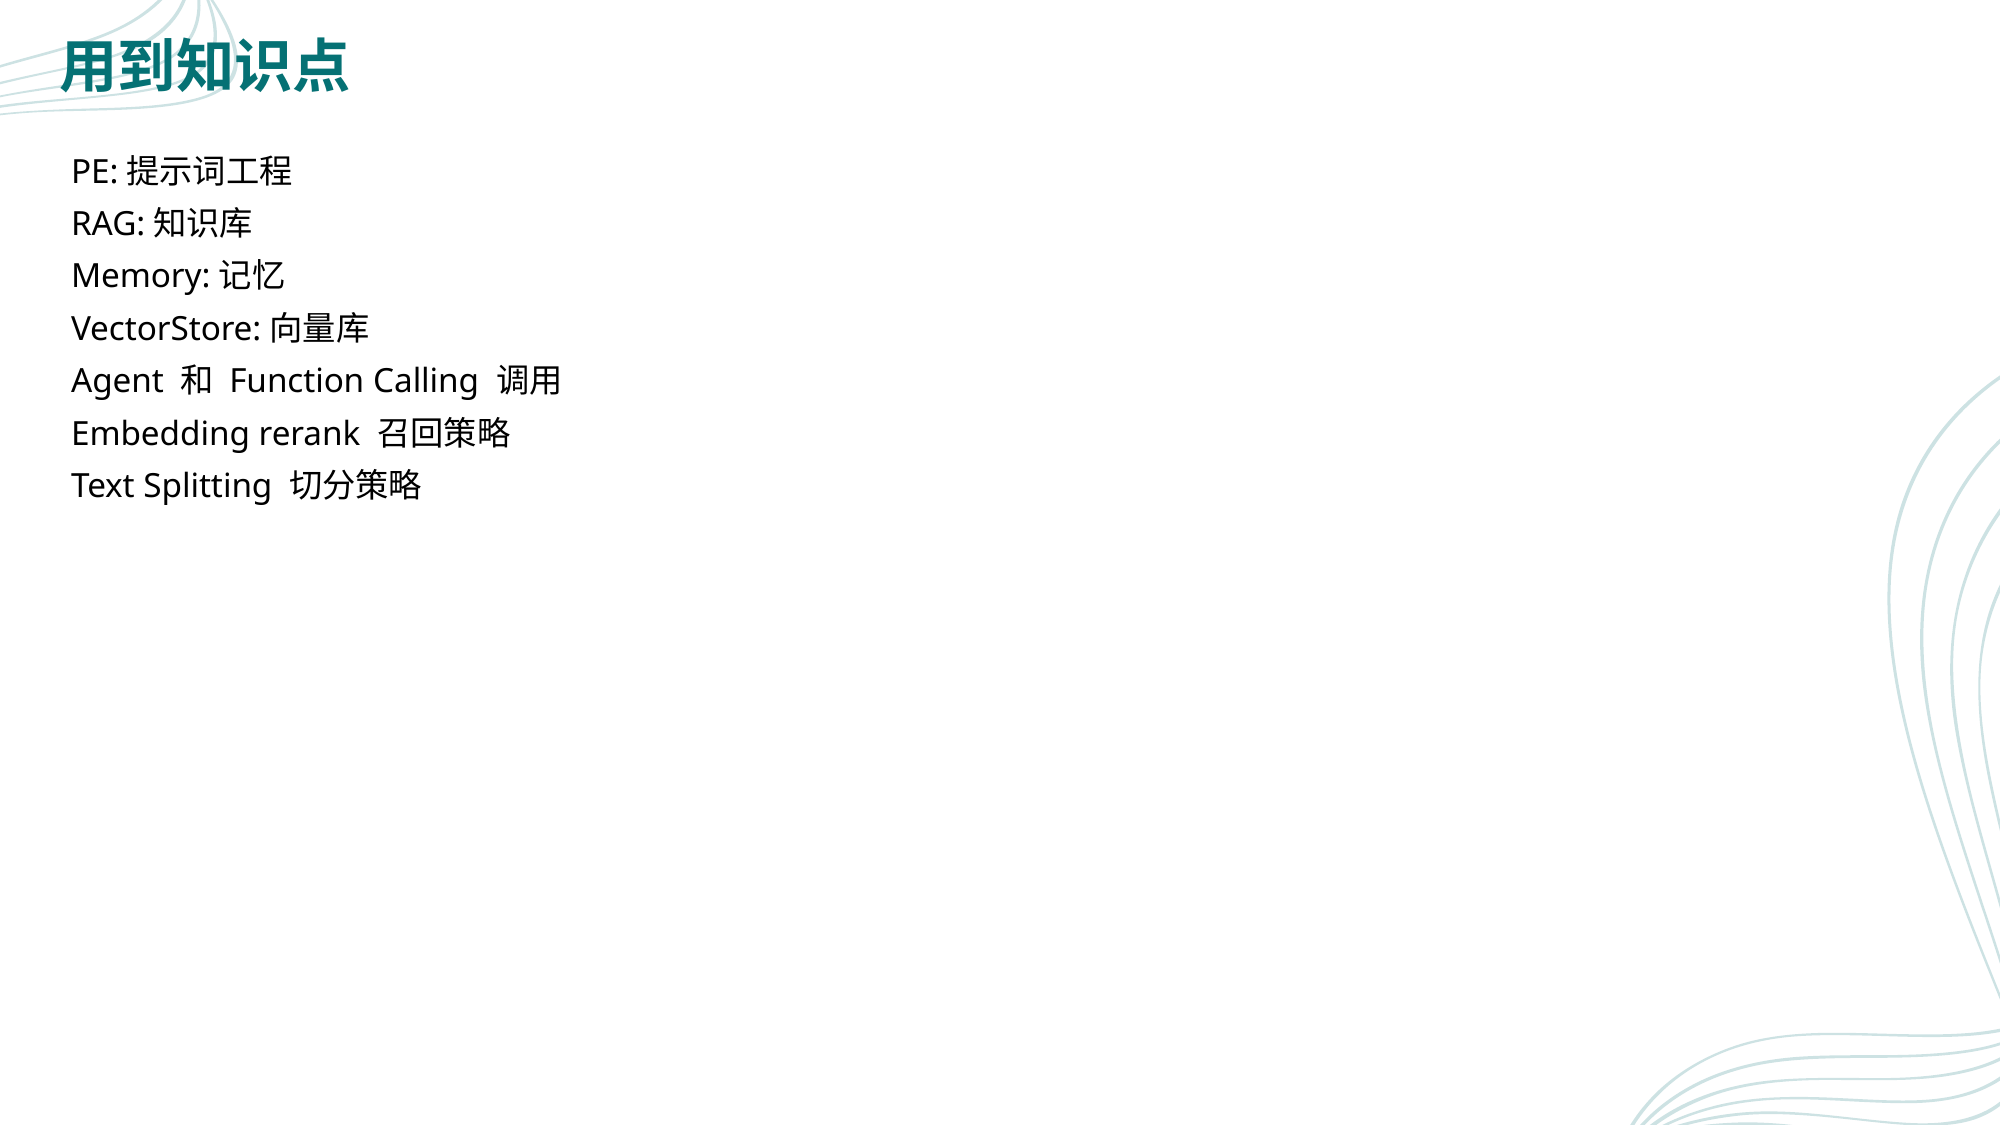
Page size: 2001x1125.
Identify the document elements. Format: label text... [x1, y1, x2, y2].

text_box 用到知识点 [45, 22, 647, 83]
text_box PE:提示词工程 RAG:知识库 Memory:记忆 VectorStore:向量库 Agent 和 Function Calling 调用 Embedding rerank 召回策略 Text Splitting 切分策略 [56, 142, 1904, 749]
